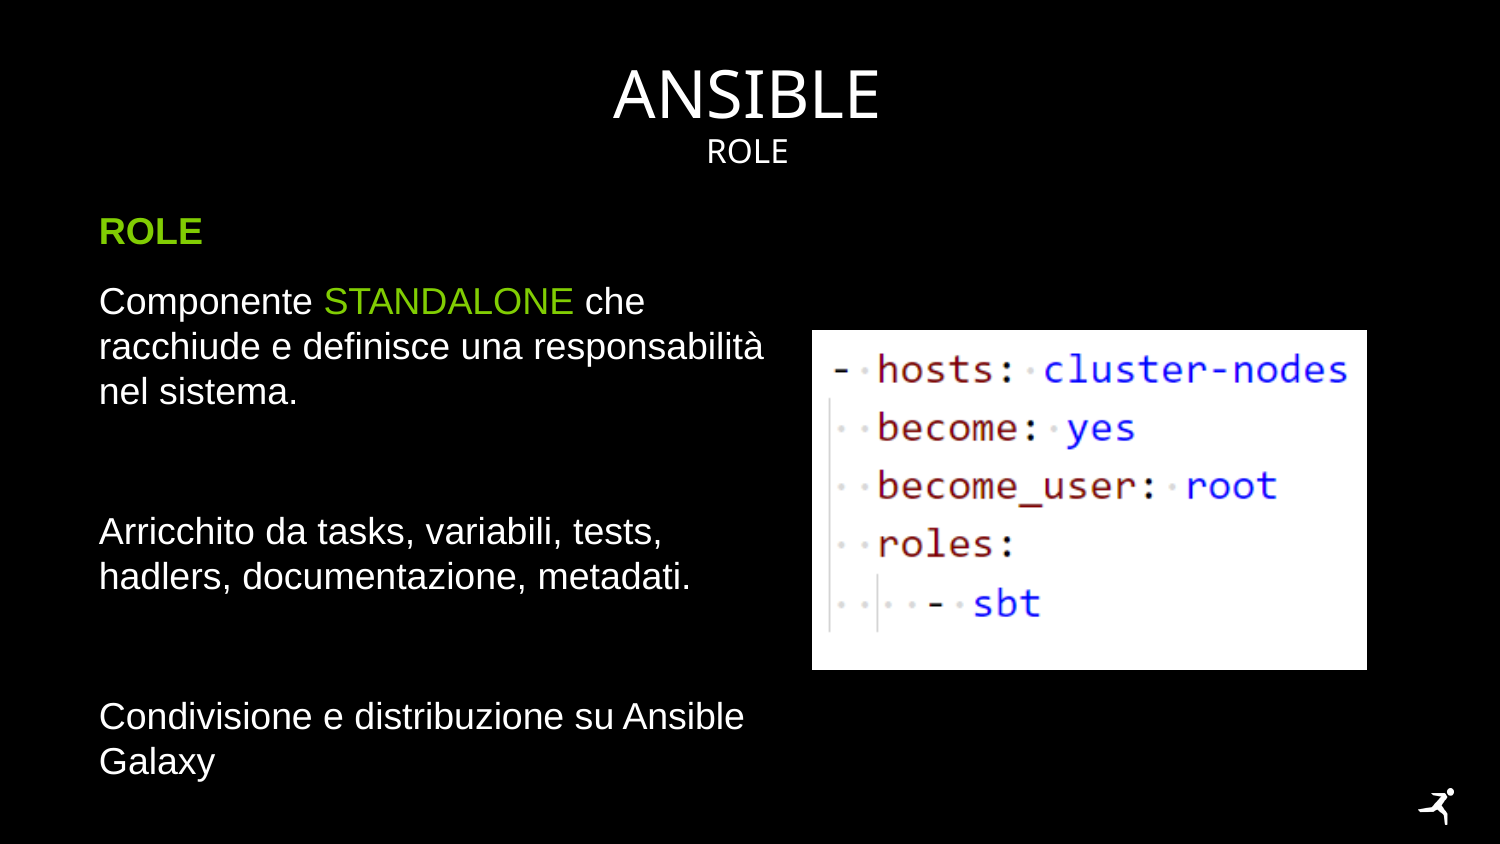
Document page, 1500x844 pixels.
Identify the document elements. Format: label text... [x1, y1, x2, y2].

list ROLE Componente standalone che racchiude e definisce una responsabilità nel sistema. Arricchito da tasks, variabili, tests, hadlers, documentazione, metadati. Condivisione e distribuzione su Ansible Galaxy [98, 207, 773, 792]
picture [812, 329, 1367, 670]
subtitle ROLE [94, 123, 1402, 178]
title ansible [94, 66, 1402, 111]
picture [1418, 788, 1454, 825]
